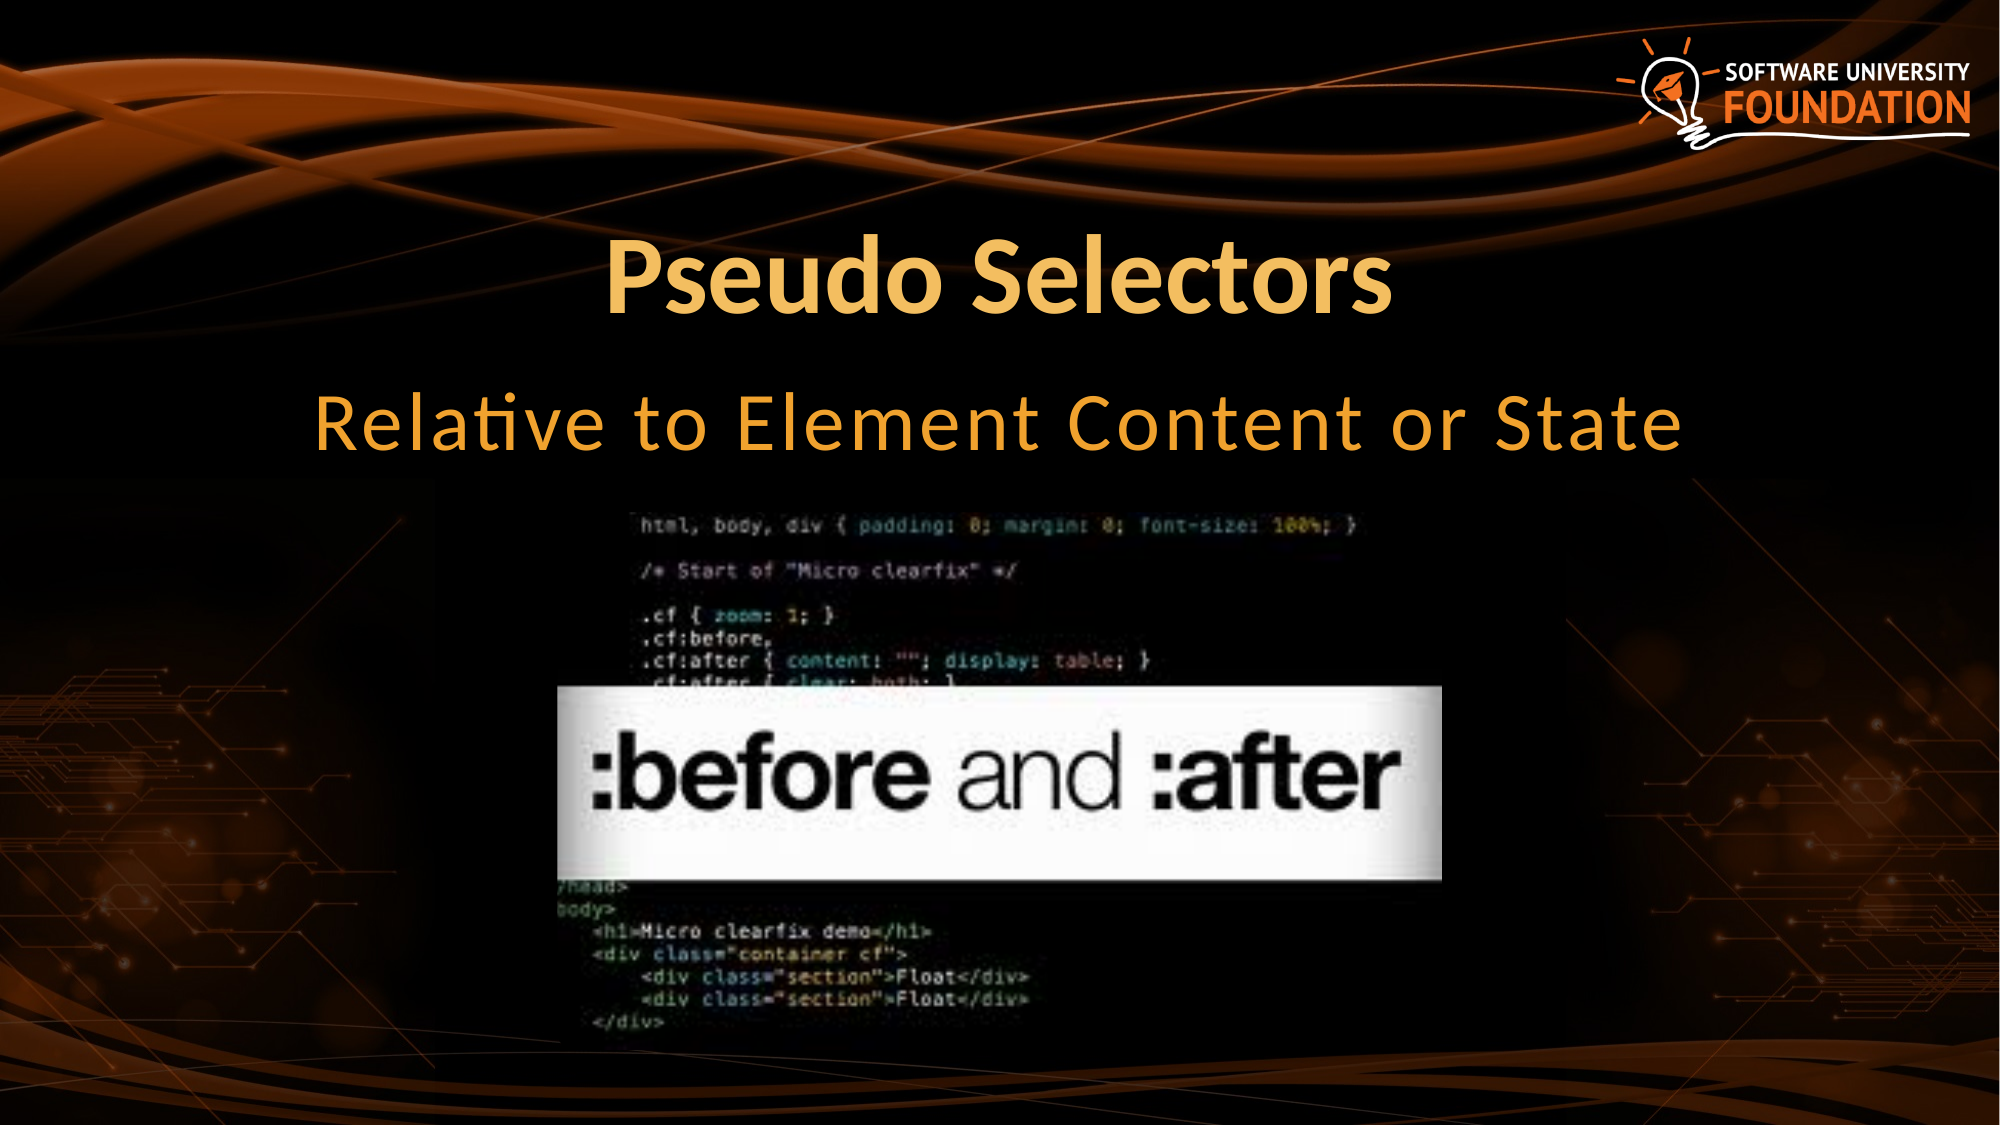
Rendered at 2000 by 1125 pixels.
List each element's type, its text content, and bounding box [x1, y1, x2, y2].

subtitle Relative to Element Content or State [224, 355, 1775, 475]
title Pseudo Selectors [349, 208, 1650, 344]
picture [0, 0, 2000, 1125]
